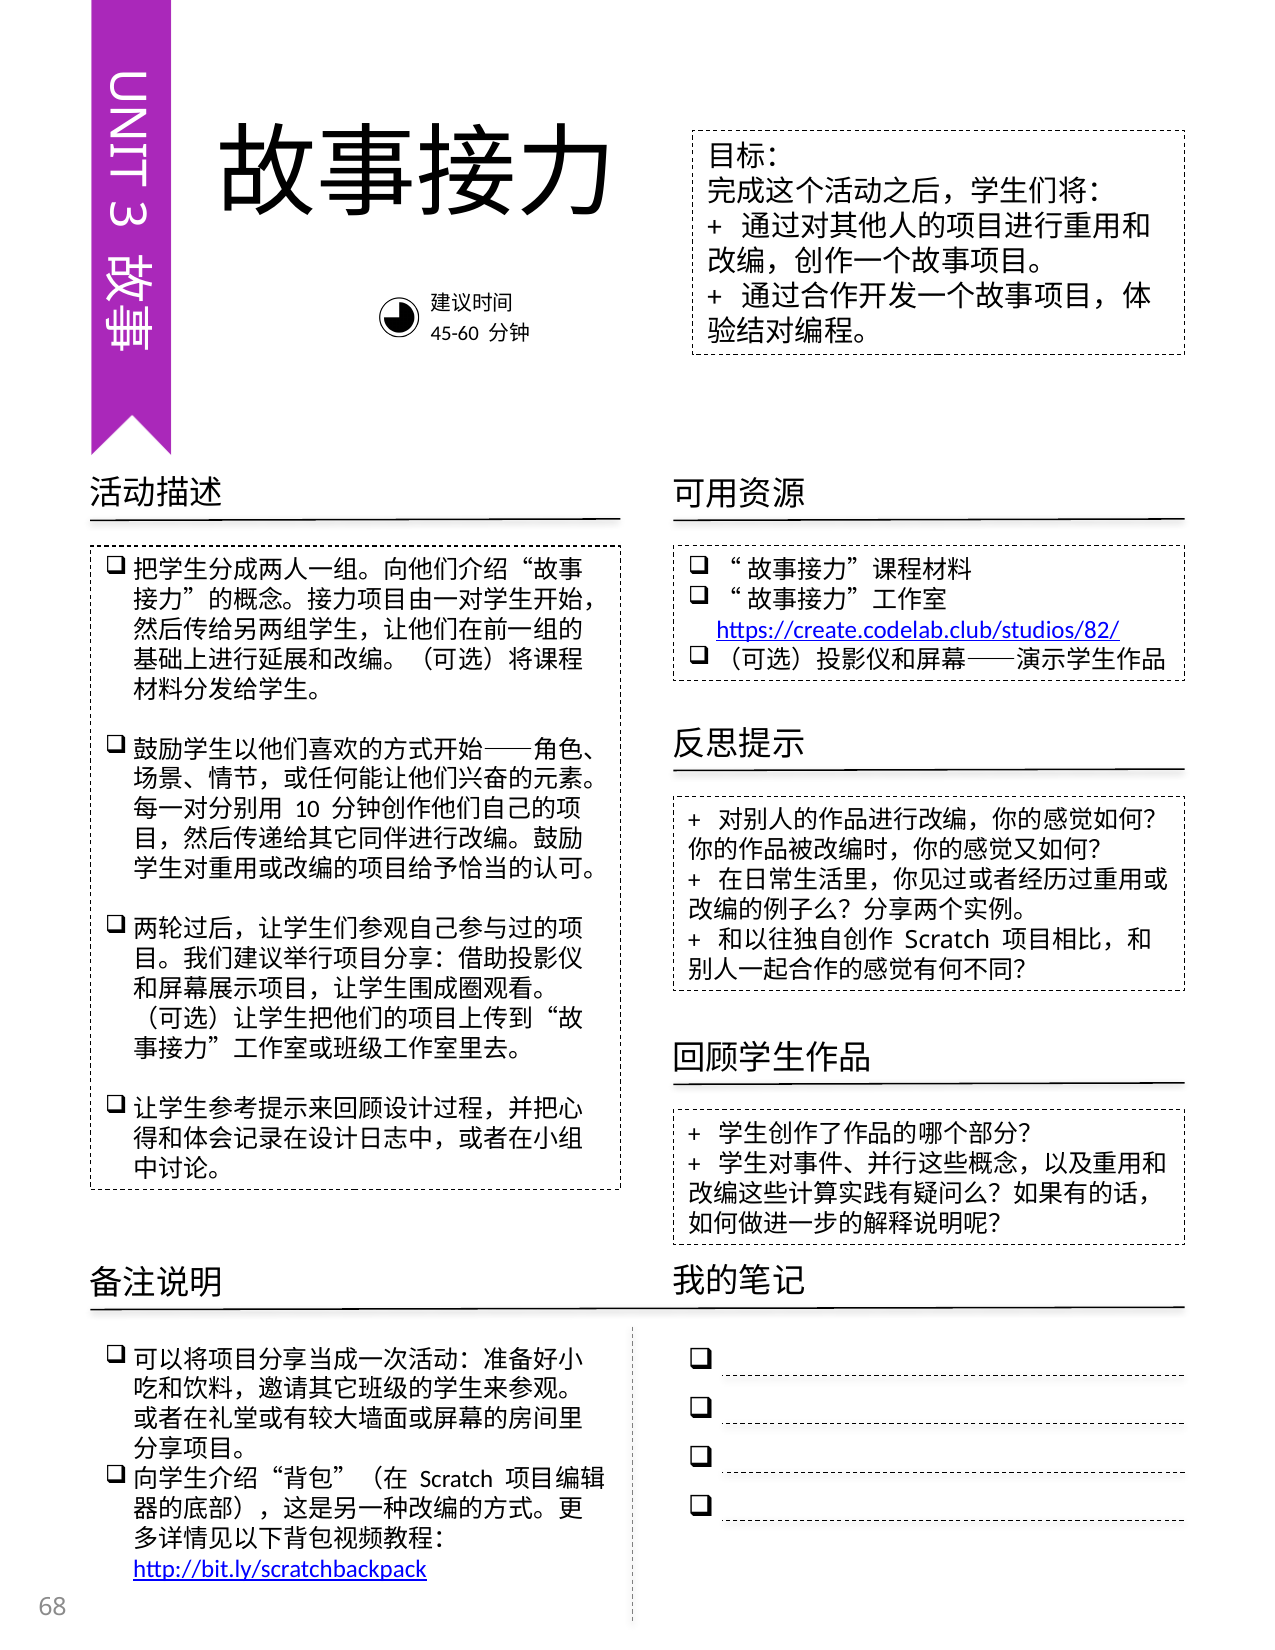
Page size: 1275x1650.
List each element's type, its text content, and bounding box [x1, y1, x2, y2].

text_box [74, 464, 621, 1198]
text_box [90, 0, 172, 458]
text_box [657, 464, 1201, 683]
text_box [673, 1347, 1185, 1539]
text_box 故事接力 [201, 99, 664, 235]
text_box 建议时间 45-60 分钟 [415, 277, 615, 353]
picture [373, 296, 428, 341]
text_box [657, 714, 1201, 994]
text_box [657, 1028, 1201, 1247]
text_box 可以将项目分享当成一次活动：准备好小吃和饮料，邀请其它班级的学生来参观。或者在礼堂或有较大墙面或屏幕的房间里分享项目。 向学生介绍“背包”（在 Scratch 项目编辑器的底部），这是另一种改编的方式。更多详情见以下背包视频教程： http://bit.ly/scratchbackpack [90, 1335, 621, 1590]
slide_number 68 [23, 1561, 321, 1650]
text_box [74, 1251, 1201, 1310]
text_box 目标： 完成这个活动之后，学生们将： + 通过对其他人的项目进行重用和改编，创作一个故事项目。 + 通过合作开发一个故事项目，体验结对编程。 [692, 130, 1185, 355]
